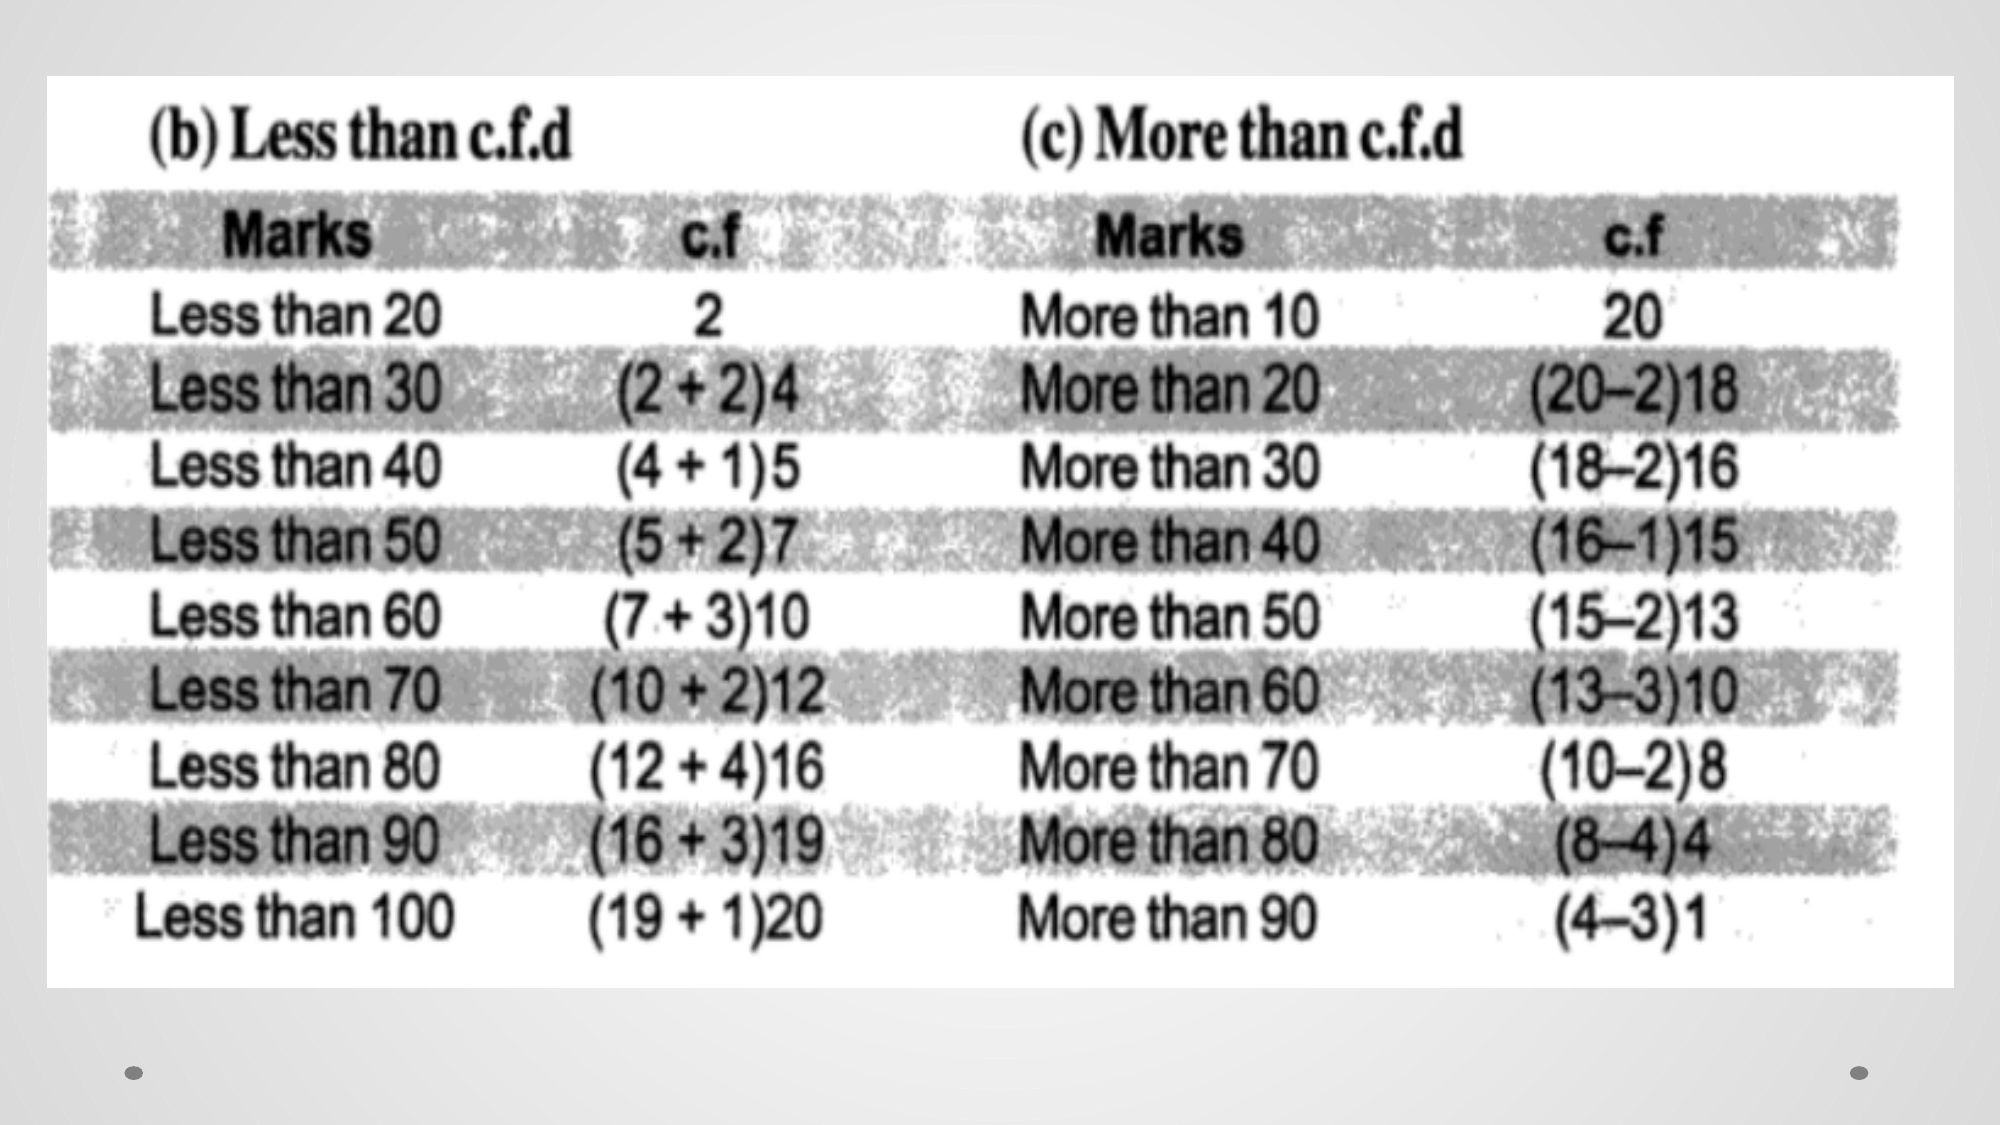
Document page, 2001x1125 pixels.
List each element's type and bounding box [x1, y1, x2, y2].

picture [47, 76, 1954, 989]
